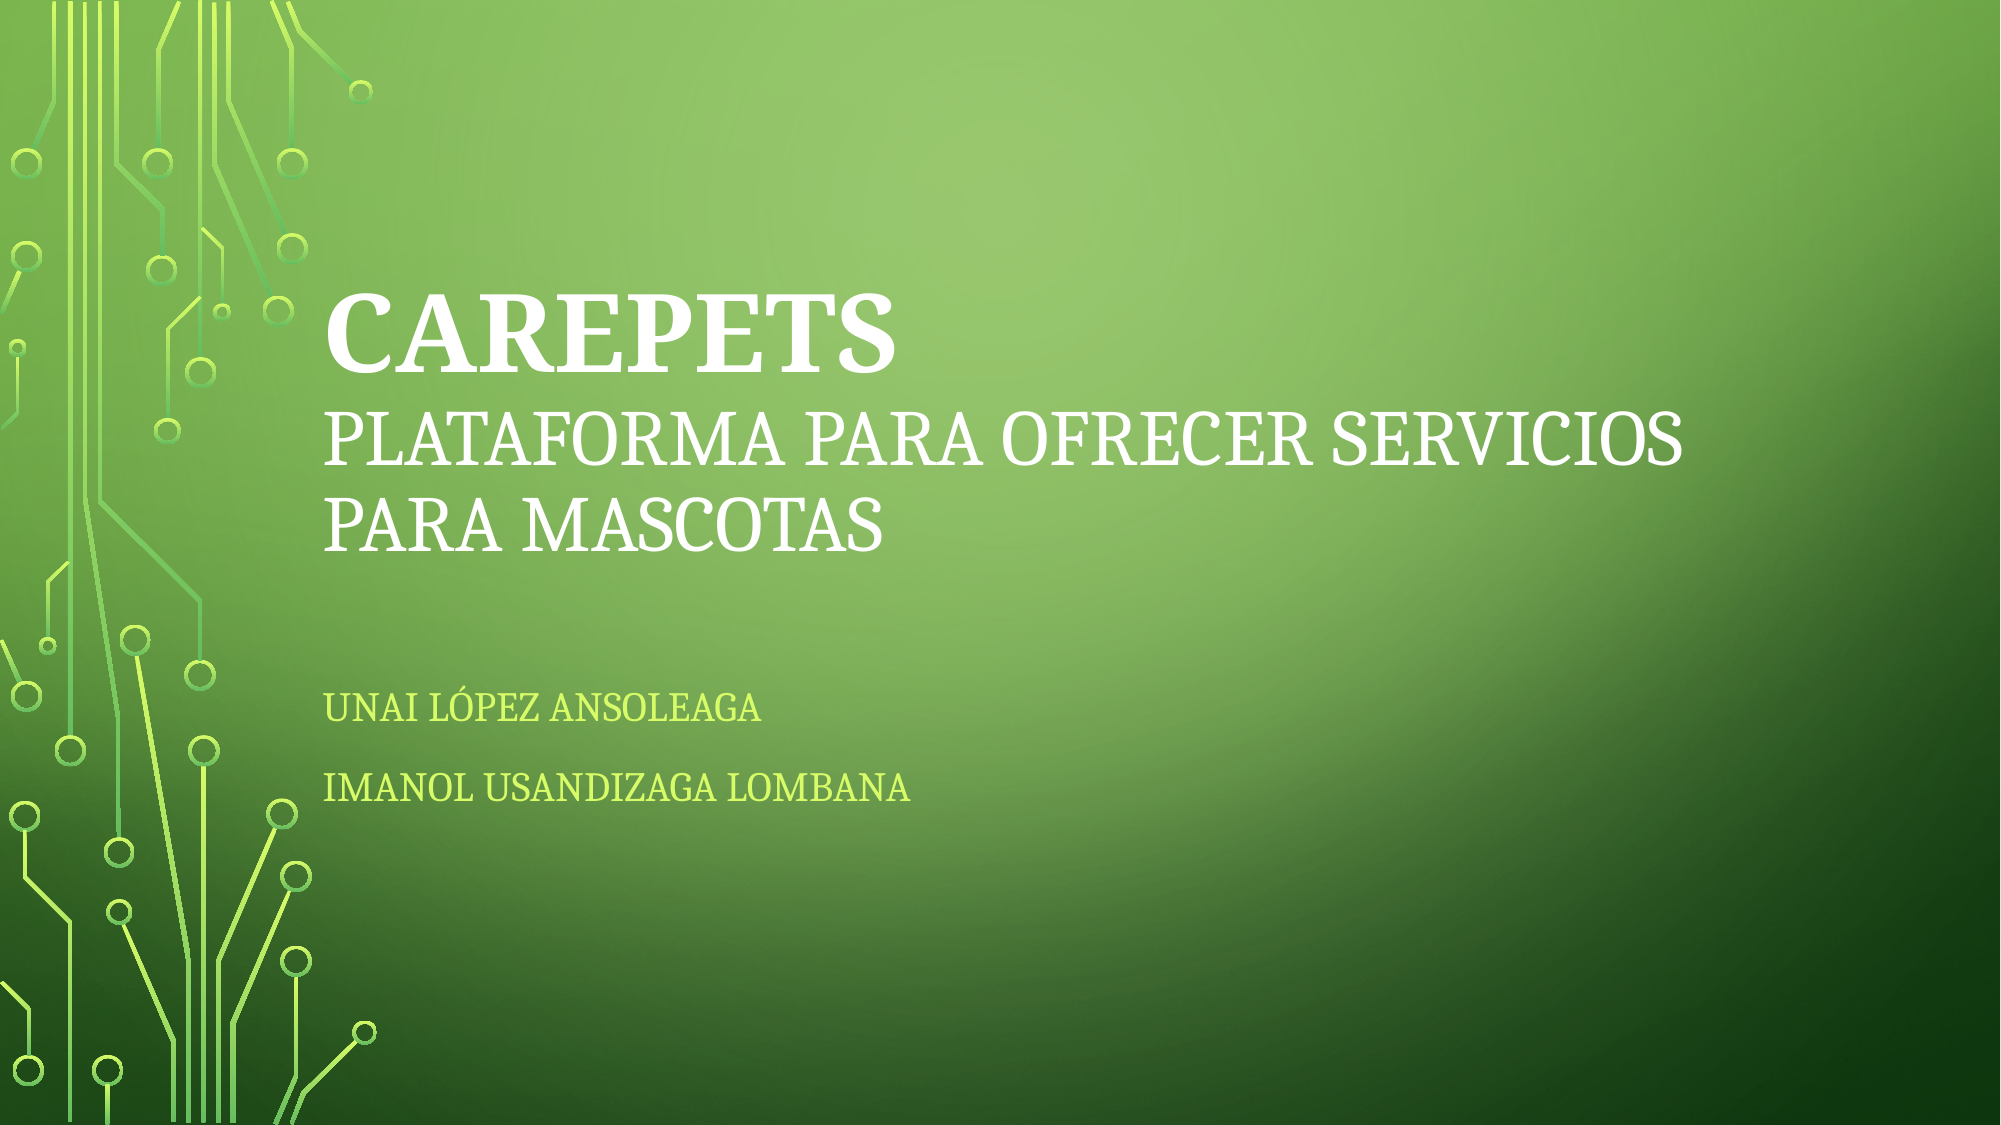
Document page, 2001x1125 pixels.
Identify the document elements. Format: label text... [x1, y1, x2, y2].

title CarePets Plataforma para Ofrecer Servicios para Mascotas [307, 184, 1750, 576]
subtitle Unai López Ansoleaga Imanol Usandizaga Lombana [307, 590, 1750, 863]
